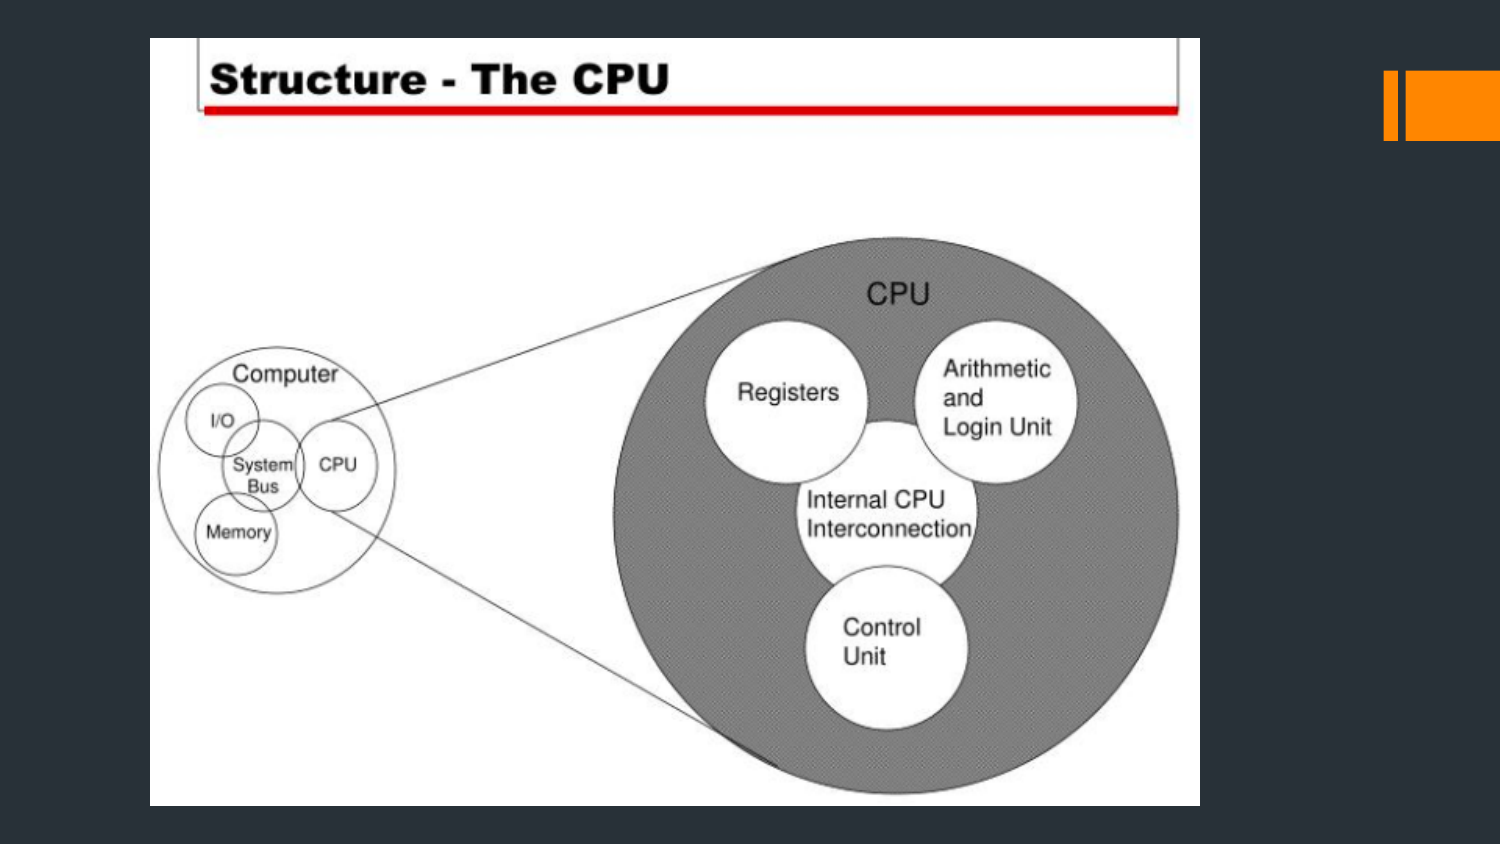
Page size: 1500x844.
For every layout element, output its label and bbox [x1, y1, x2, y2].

picture [149, 37, 1201, 806]
